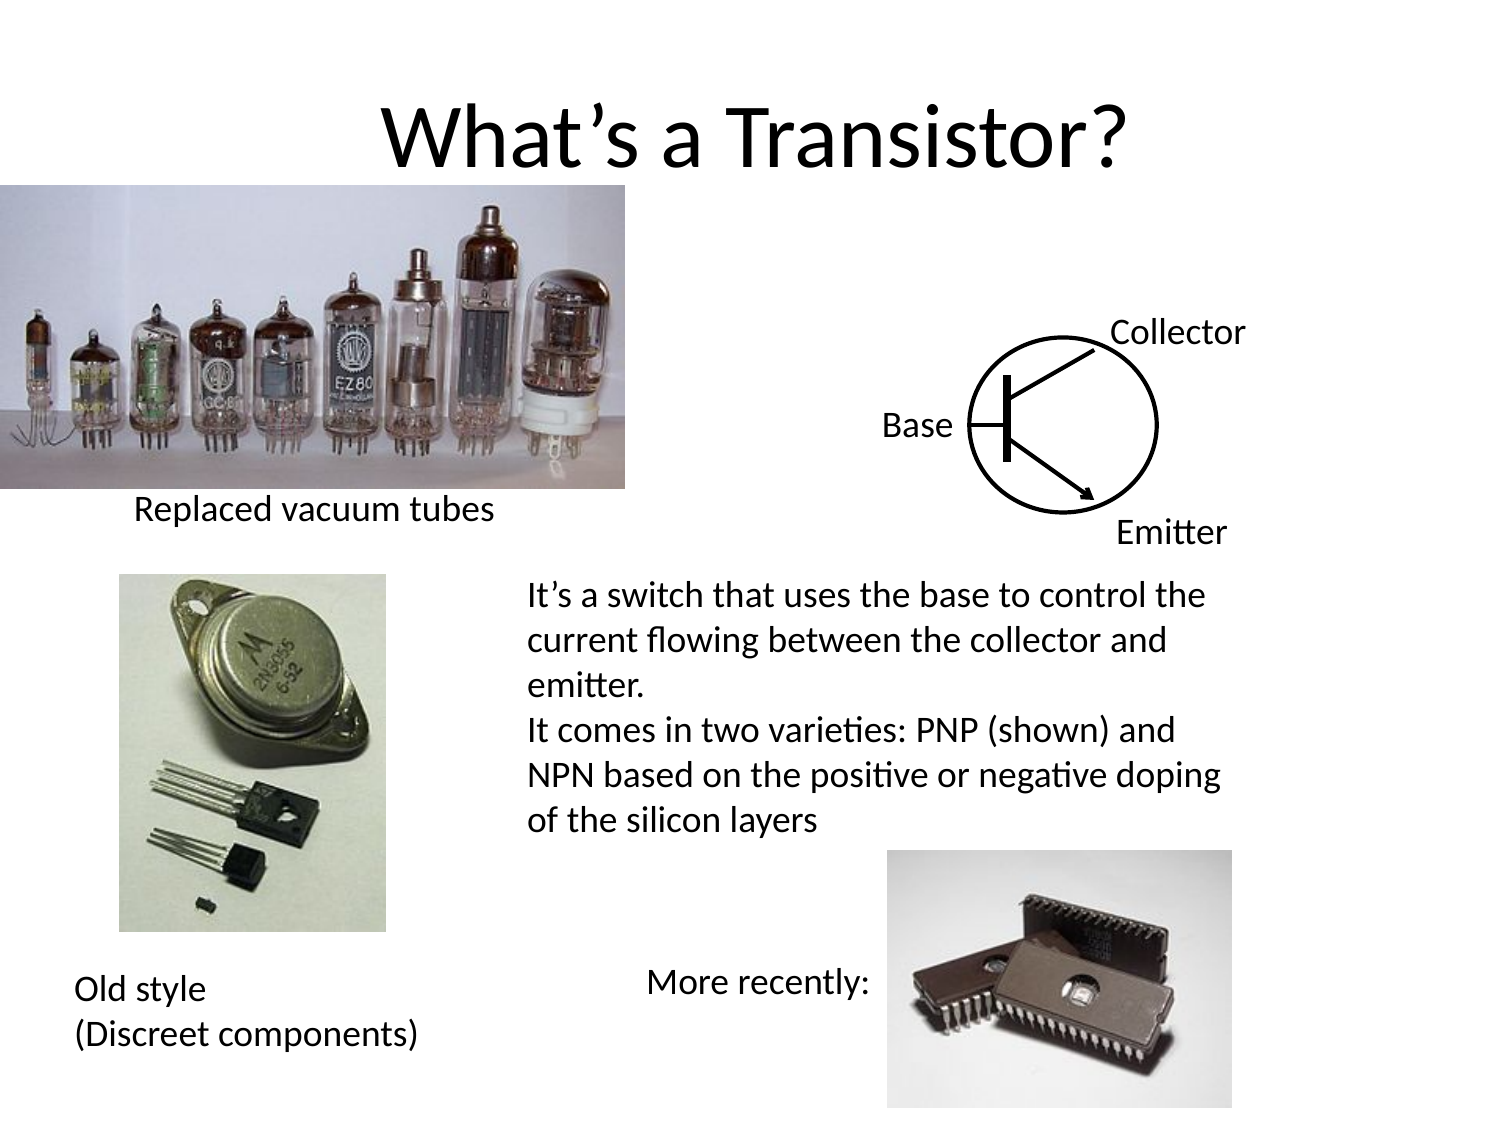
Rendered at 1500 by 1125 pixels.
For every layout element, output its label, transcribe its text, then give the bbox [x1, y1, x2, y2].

text_box Old style (Discreet components) [59, 956, 435, 1062]
text_box [1013, 335, 1095, 349]
picture [119, 574, 386, 932]
text_box [969, 433, 1001, 494]
text_box It’s a switch that uses the base to control the current flowing between the collector and emitter. It comes in two varieties: PNP (shown) and NPN based on the positive or negative doping of the silicon layers [512, 562, 1263, 848]
text_box Collector [1095, 299, 1262, 360]
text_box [1006, 349, 1095, 401]
picture [0, 185, 626, 490]
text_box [1006, 437, 1095, 501]
title What’s a Transistor? [80, 37, 1431, 225]
text_box [1012, 360, 1159, 515]
text_box [969, 356, 1002, 423]
picture [887, 849, 1232, 1109]
text_box More recently: [631, 949, 882, 1010]
text_box Replaced vacuum tubes [119, 499, 511, 537]
text_box Emitter [1101, 499, 1244, 560]
text_box Base [867, 392, 969, 452]
